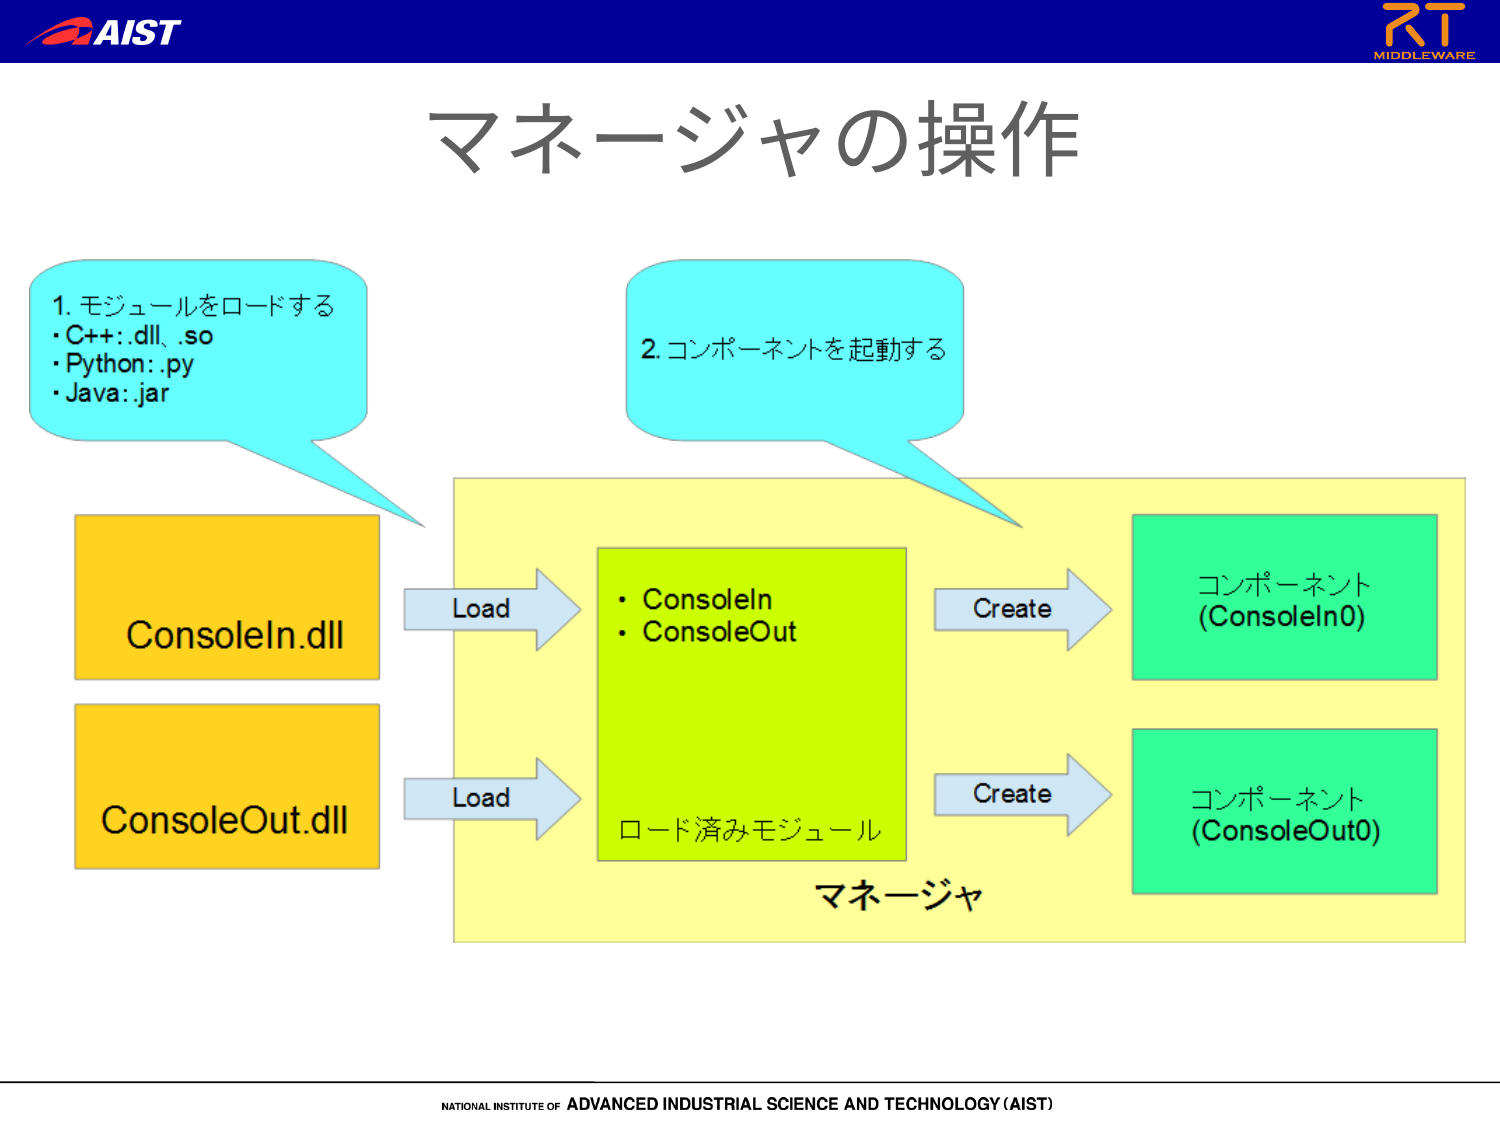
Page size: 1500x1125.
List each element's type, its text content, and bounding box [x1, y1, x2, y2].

title マネージャの操作 [29, 66, 1474, 208]
picture [0, 0, 1500, 63]
picture [442, 1097, 1052, 1110]
picture [29, 259, 1466, 943]
